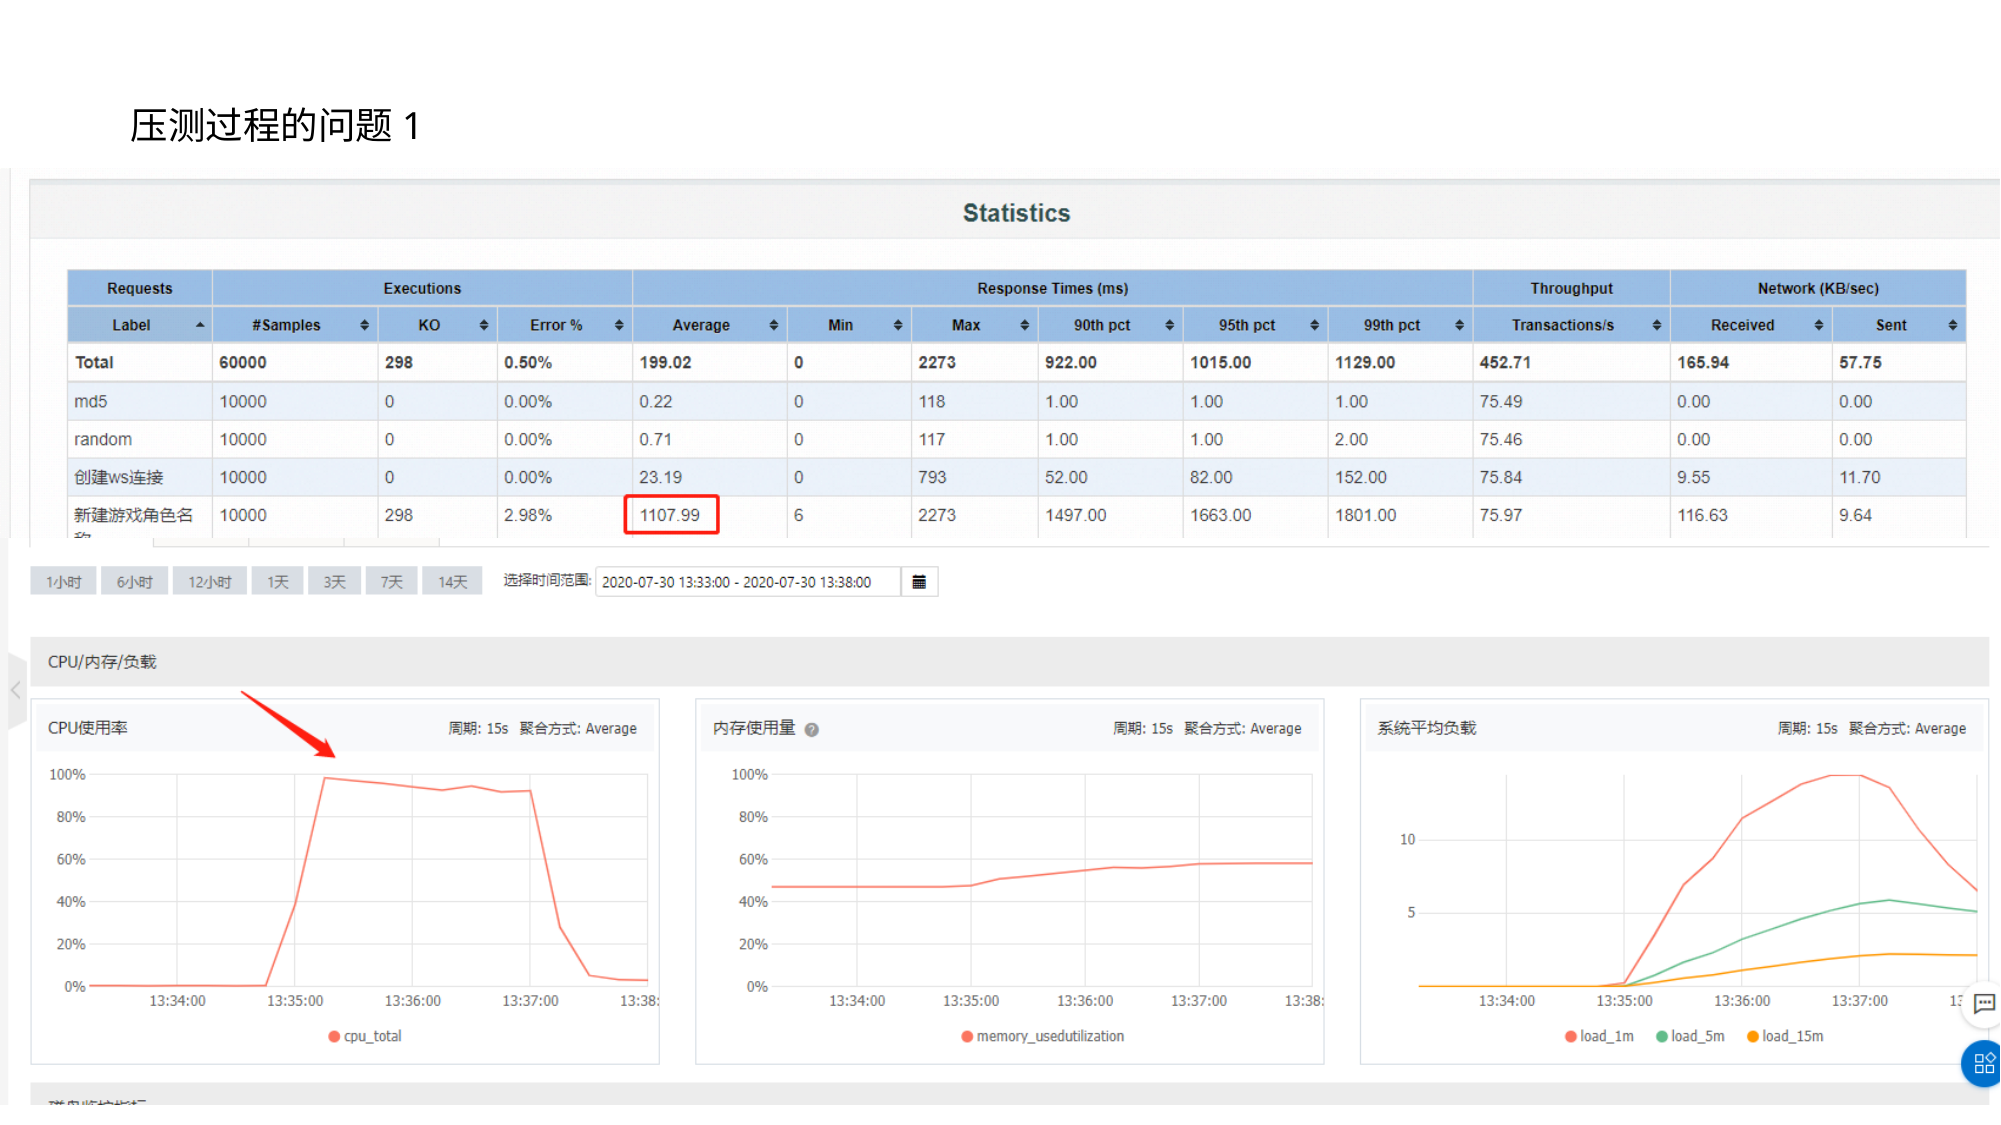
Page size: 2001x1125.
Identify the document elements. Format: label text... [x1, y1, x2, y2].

picture [0, 168, 2000, 1105]
text_box 压测过程的问题1 [115, 94, 439, 155]
